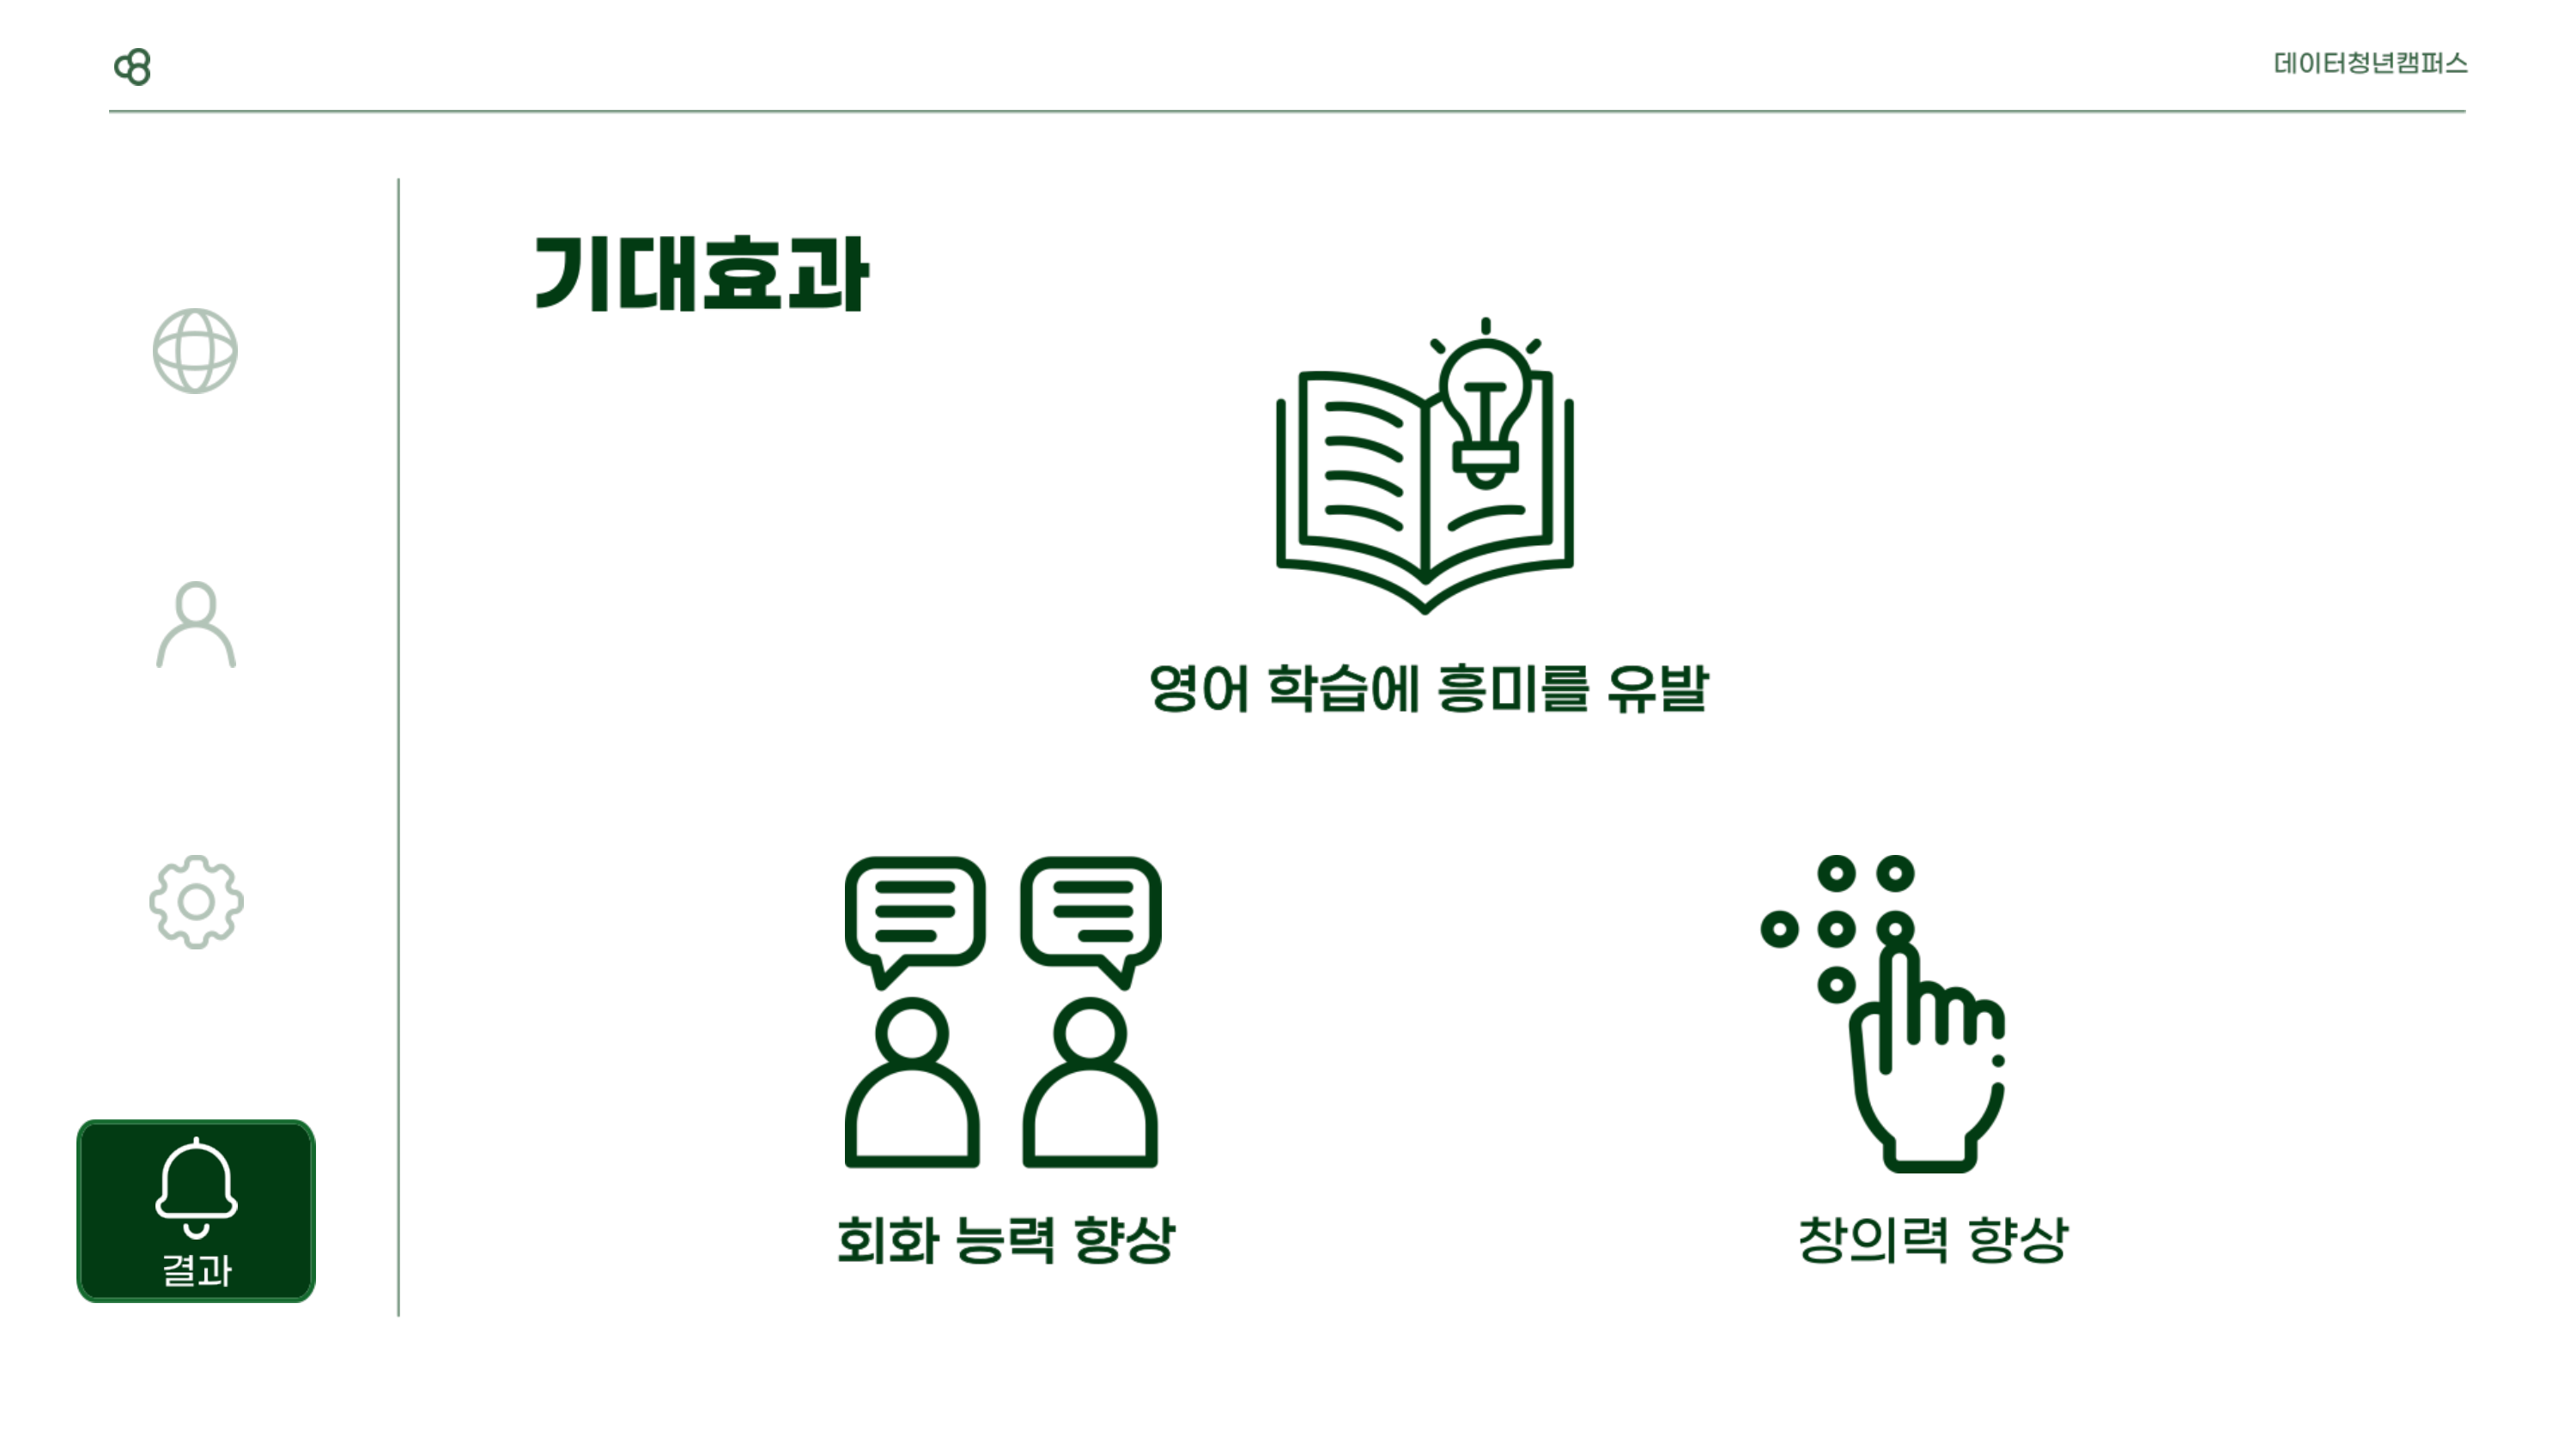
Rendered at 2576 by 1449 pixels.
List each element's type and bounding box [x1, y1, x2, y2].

text_box [1267, 308, 1584, 625]
text_box [0, 745, 969, 749]
text_box [109, 110, 2467, 114]
text_box [156, 581, 236, 668]
picture [1780, 39, 2576, 100]
text_box [114, 48, 150, 86]
picture [496, 168, 971, 412]
text_box [76, 1119, 317, 1303]
picture [1127, 627, 1777, 776]
picture [100, 1234, 301, 1327]
picture [819, 1190, 1242, 1331]
text_box [845, 855, 1162, 1170]
picture [1746, 1190, 2143, 1331]
text_box [1720, 855, 2045, 1174]
text_box [152, 308, 239, 394]
text_box [155, 1137, 238, 1232]
text_box [149, 855, 244, 949]
